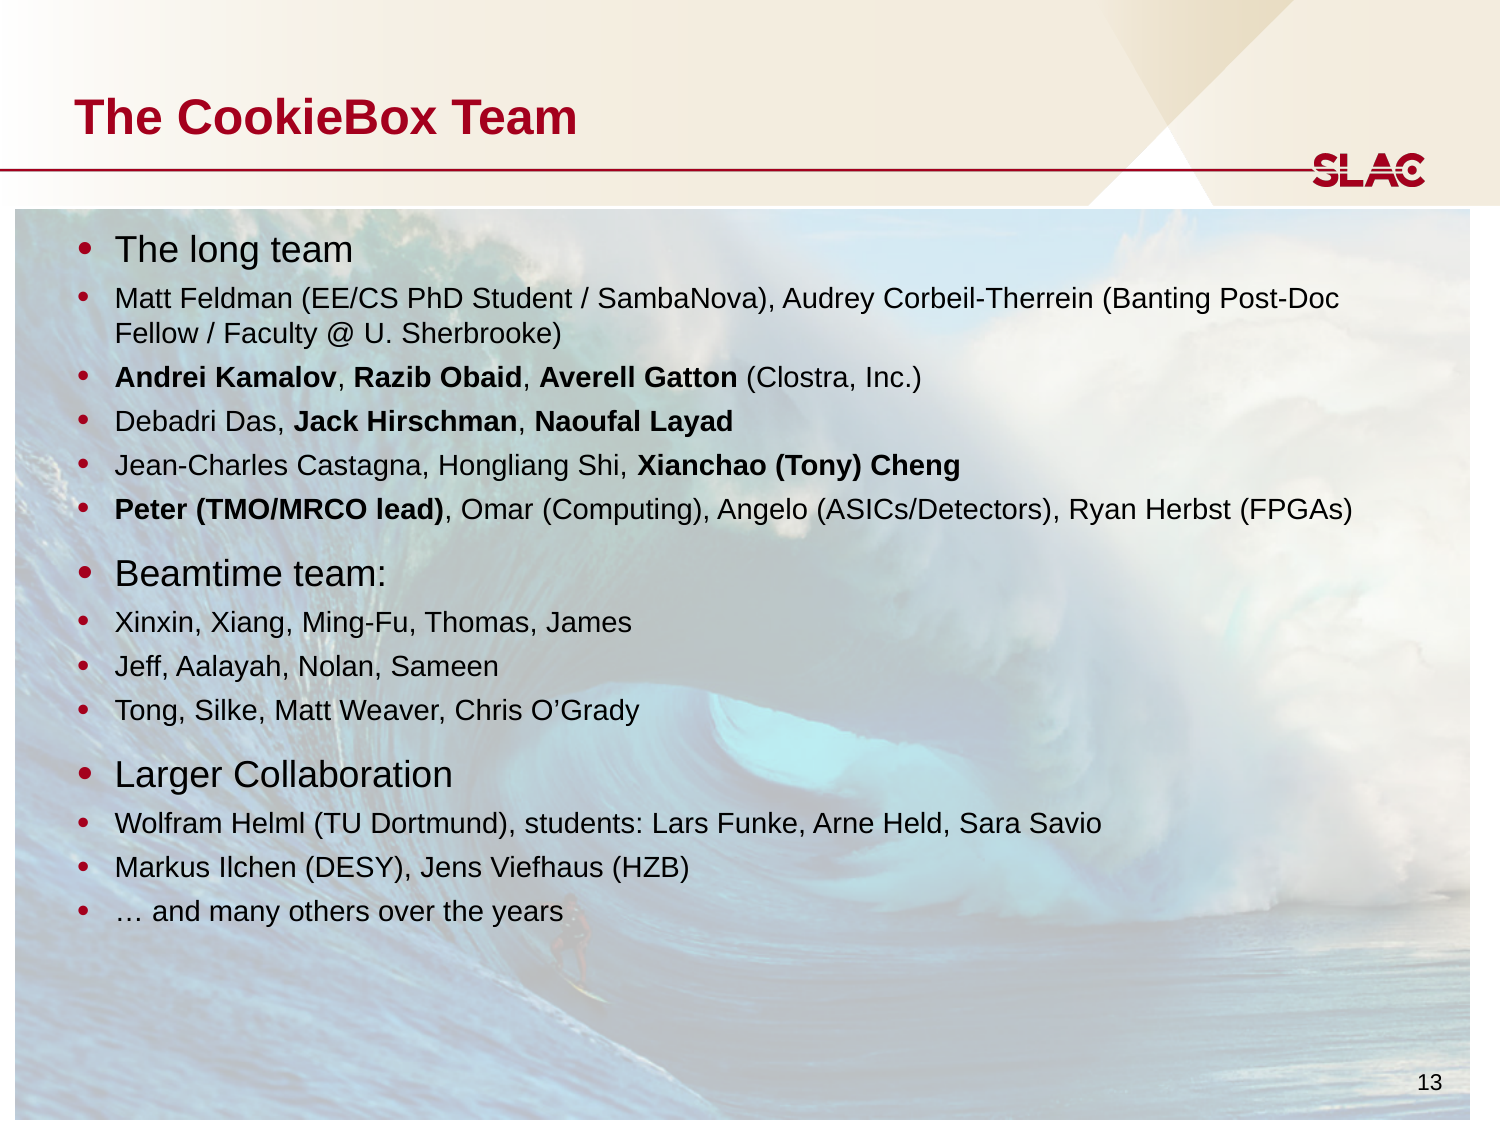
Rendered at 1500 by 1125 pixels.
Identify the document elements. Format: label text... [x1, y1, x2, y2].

picture [0, 0, 1500, 206]
text_box The CookieBox Team [74, 21, 1404, 145]
picture [14, 209, 1471, 1120]
